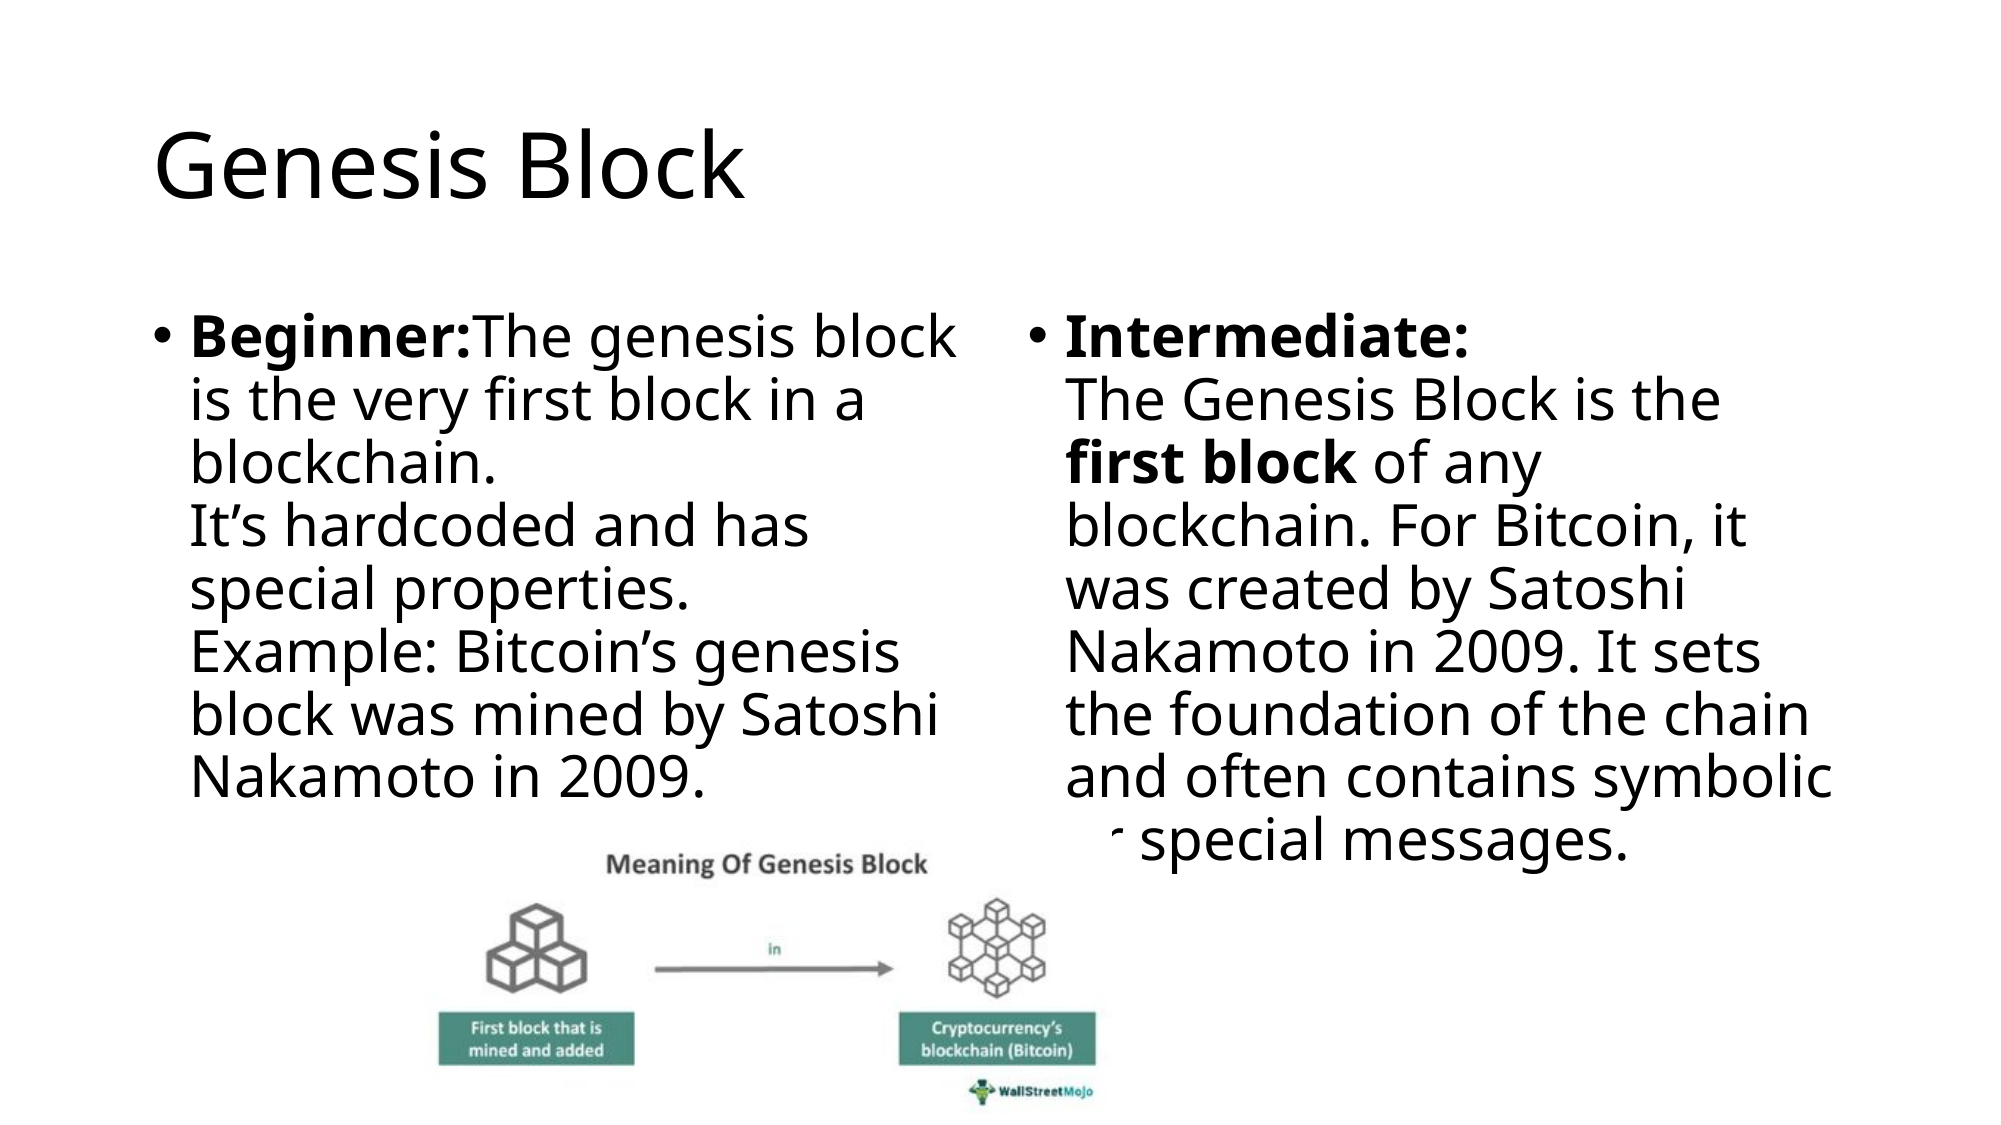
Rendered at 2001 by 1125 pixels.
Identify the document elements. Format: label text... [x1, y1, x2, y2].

list Intermediate: The Genesis Block is the first block of any blockchain. For Bitcoin, it was created by Satoshi Nakamoto in 2009. It sets the foundation of the chain and often contains symbolic or special messages. [1012, 299, 1863, 1014]
list Beginner:The genesis block is the very first block in a blockchain. It’s hardcoded and has special properties. Example: Bitcoin’s genesis block was mined by Satoshi Nakamoto in 2009. [137, 299, 988, 1014]
picture [422, 805, 1113, 1125]
title Genesis Block [137, 59, 1863, 278]
